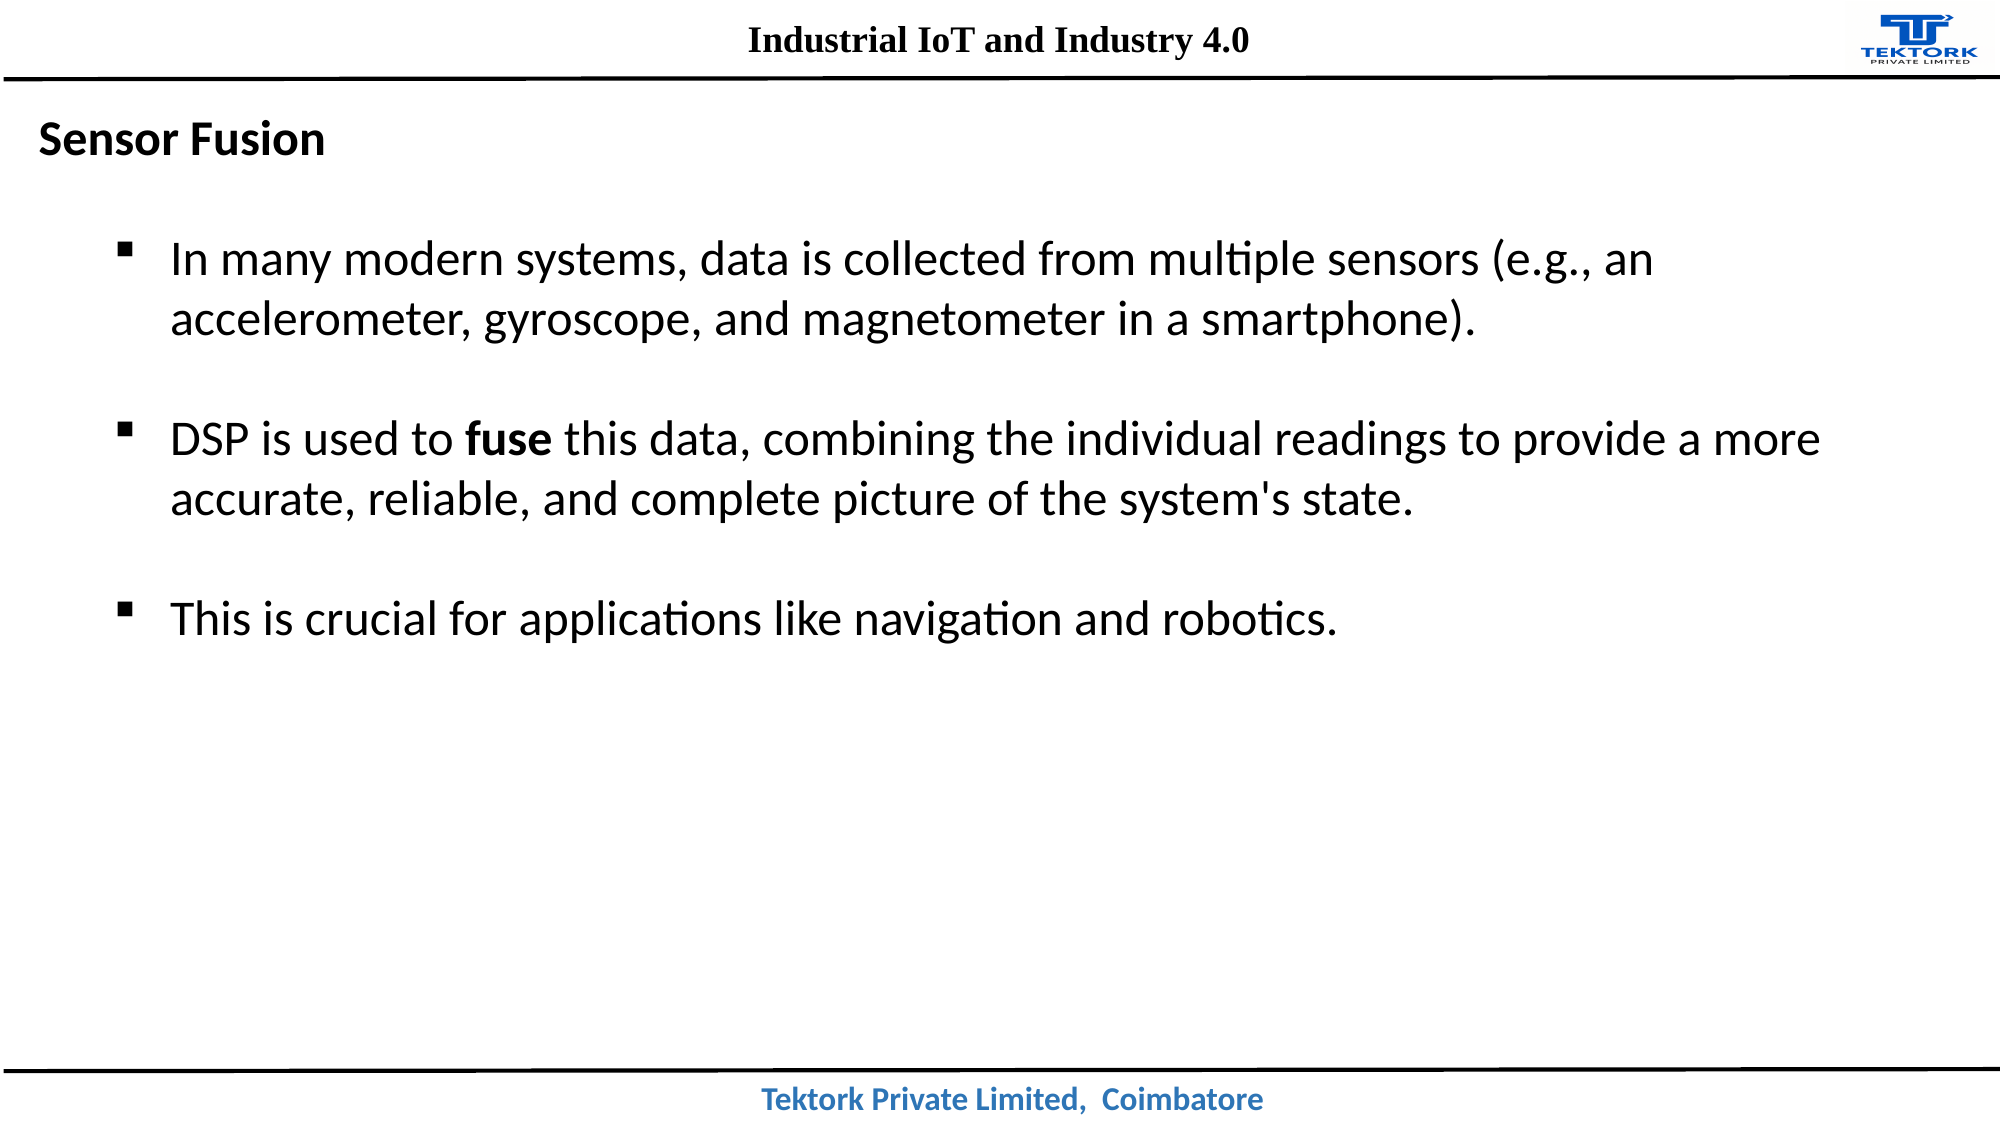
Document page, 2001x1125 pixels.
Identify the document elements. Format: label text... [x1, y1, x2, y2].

text_box Industrial IoT and Industry 4.0 [732, 7, 1267, 68]
text_box Tektork Private Limited, Coimbatore [419, 1072, 1608, 1125]
text_box Sensor Fusion In many modern systems, data is collected from multiple sensors (e.g., an accelerometer, gyroscope, and magnetometer in a smartphone). DSP is used to fuse this data, combining the individual readings to provide a more accurate, reliable, and complete picture of the system's state. This is crucial for applications like navigation and robotics. [23, 97, 1976, 653]
picture [1845, 1, 1995, 77]
